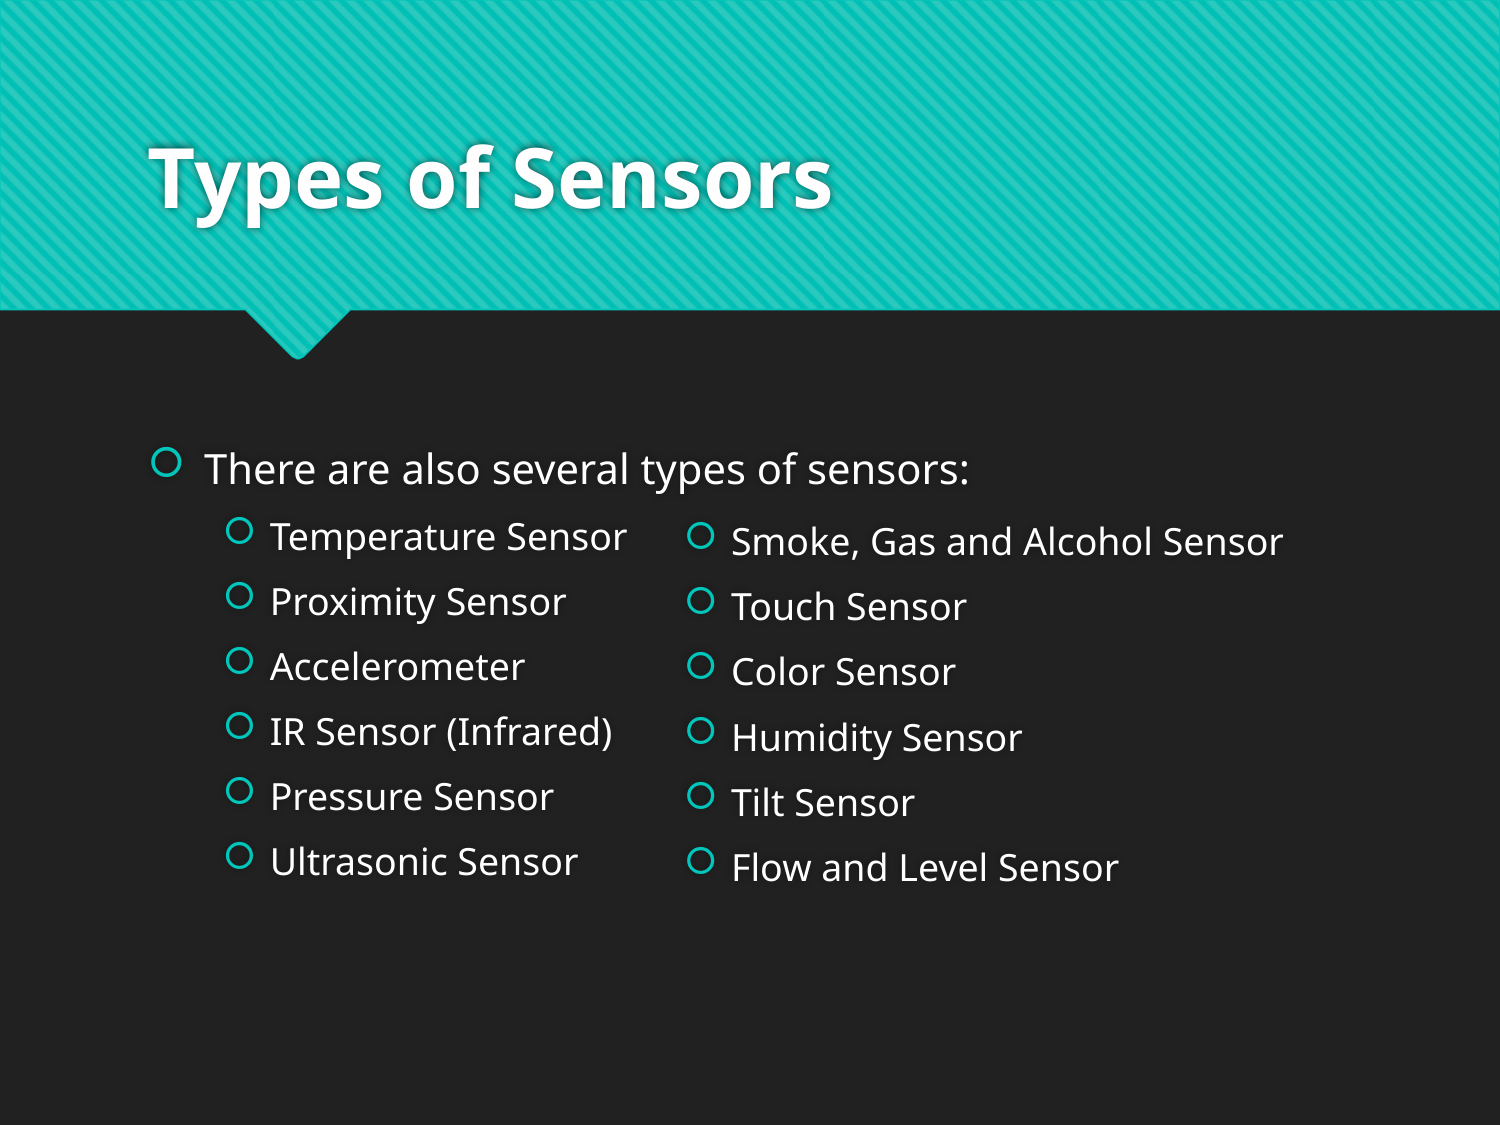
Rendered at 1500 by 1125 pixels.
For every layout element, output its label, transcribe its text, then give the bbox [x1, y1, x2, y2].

title Types of Sensors [132, 73, 1368, 233]
text_box Smoke, Gas and Alcohol Sensor Touch Sensor Color Sensor Humidity Sensor Tilt Sensor Flow and Level Sensor [594, 405, 1392, 1002]
list There are also several types of sensors: Temperature Sensor Proximity Sensor Accelerometer IR Sensor (Infrared) Pressure Sensor Ultrasonic Sensor [132, 364, 1472, 962]
